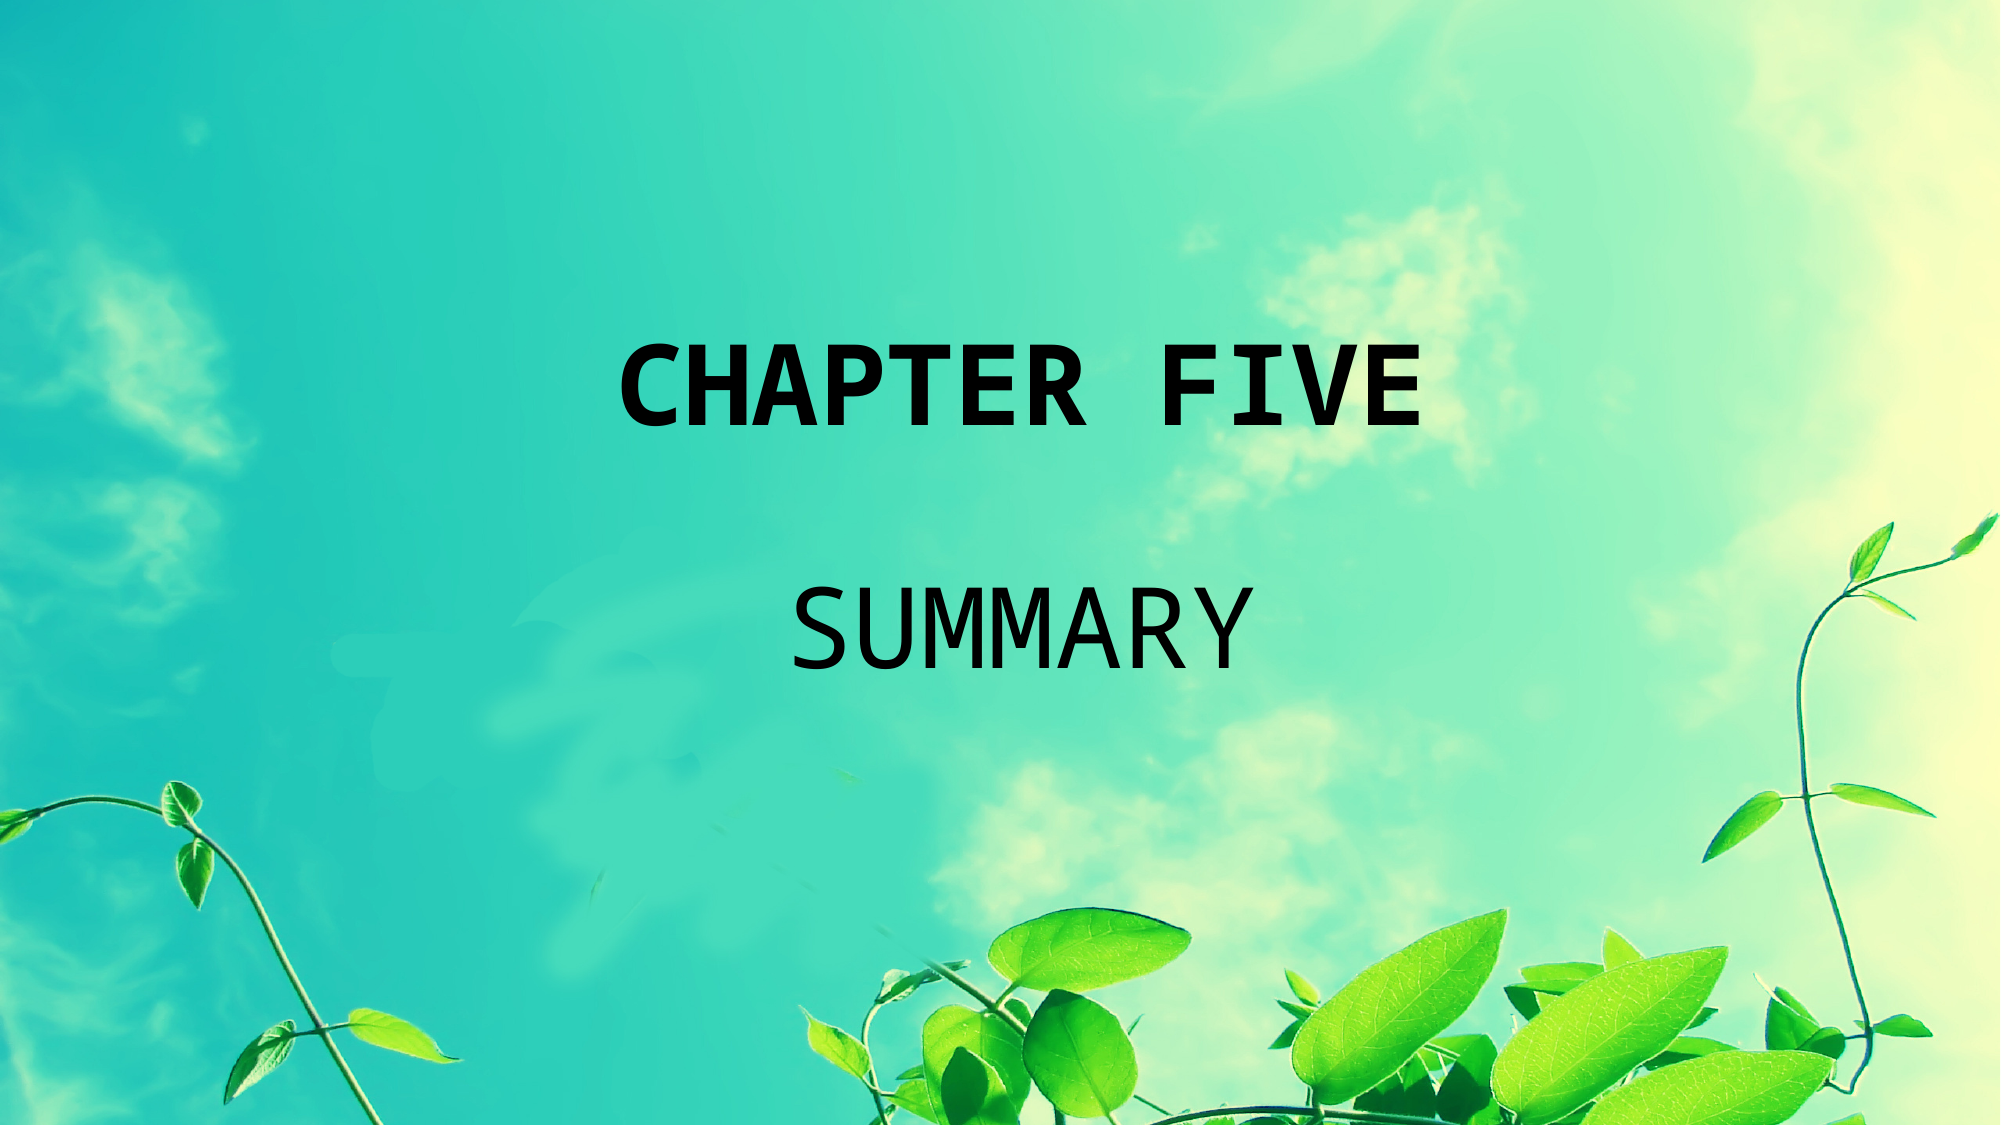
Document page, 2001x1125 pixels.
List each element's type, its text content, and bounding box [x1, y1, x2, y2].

text_box CHAPTER FIVE SUMMARY [144, 440, 1899, 822]
title [68, 89, 1823, 632]
picture [0, 0, 2001, 1125]
